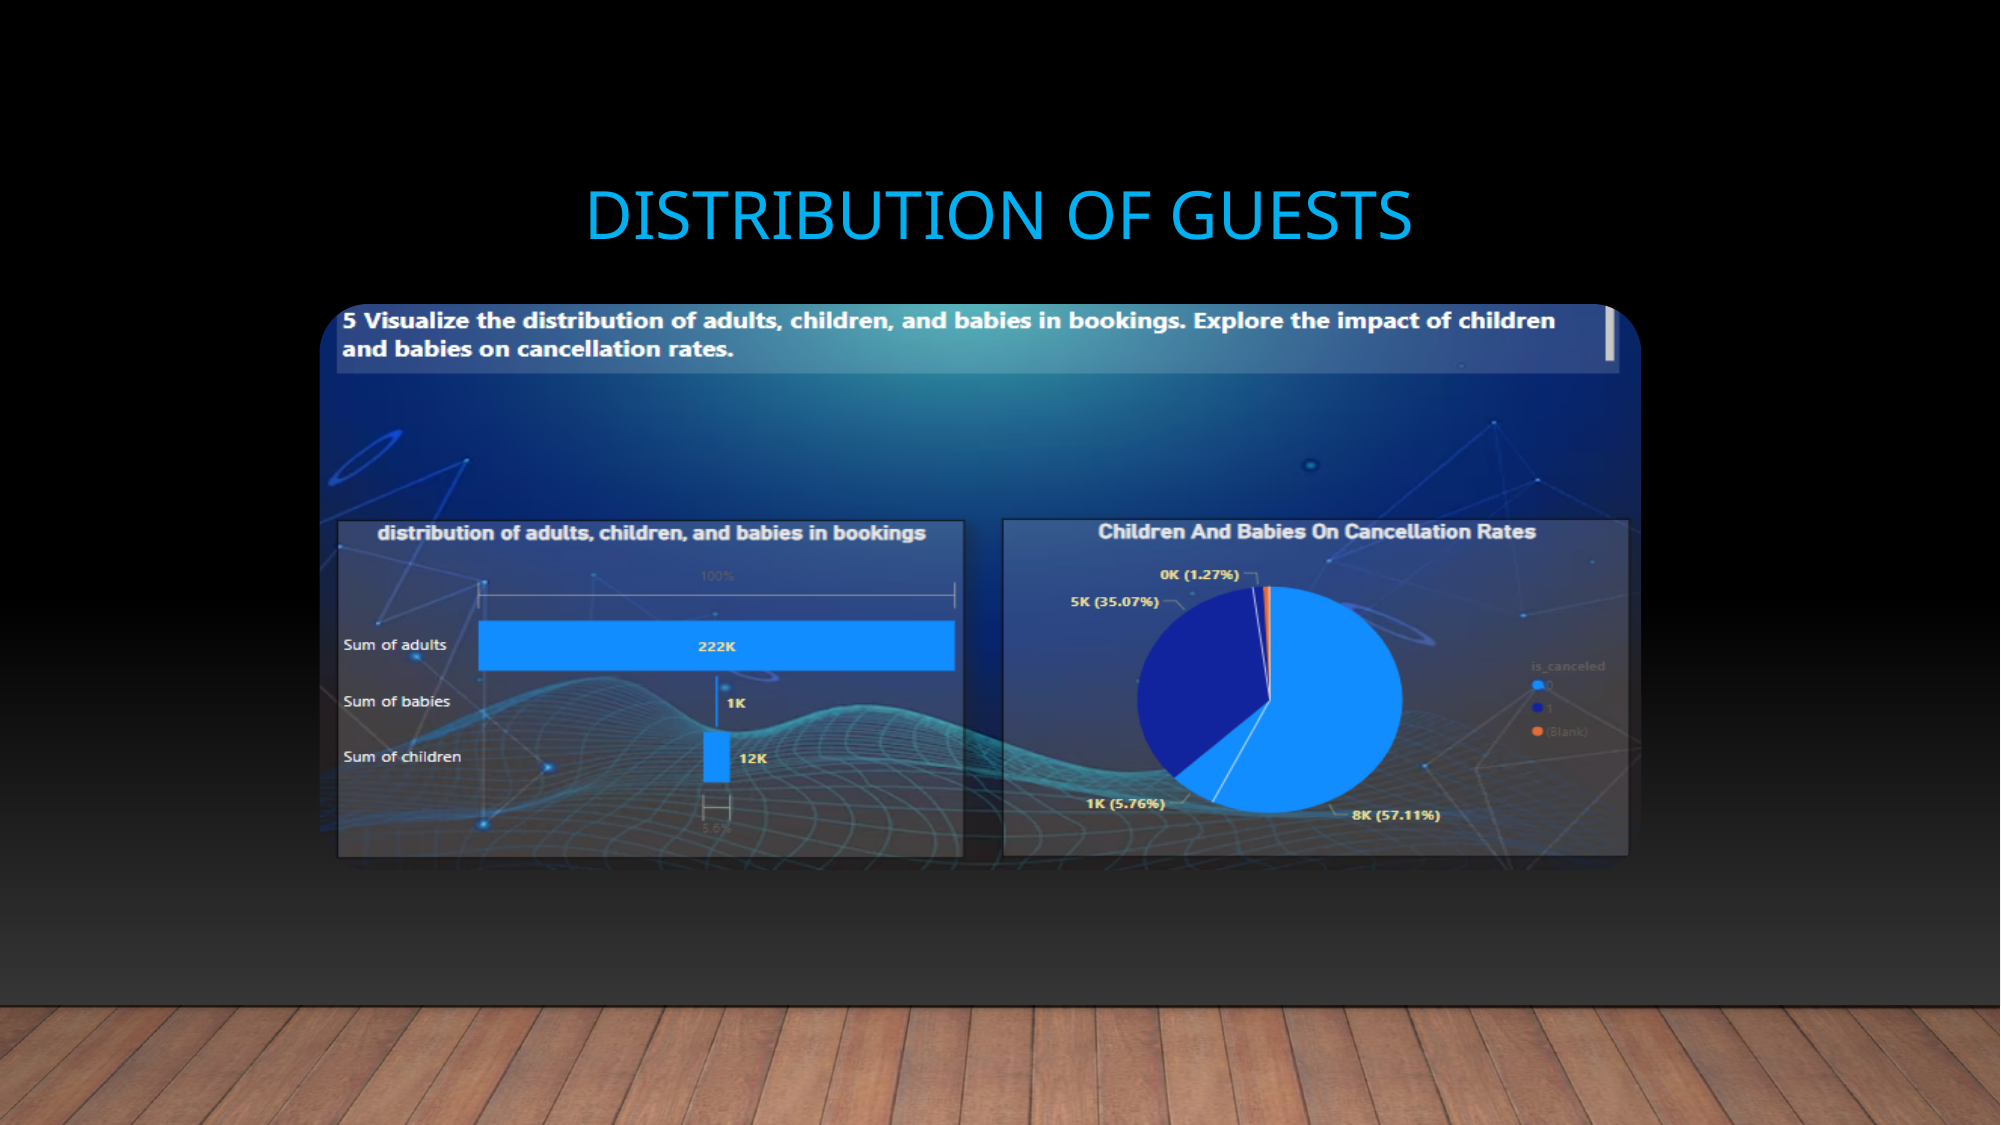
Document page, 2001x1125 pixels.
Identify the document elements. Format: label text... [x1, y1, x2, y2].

picture [0, 1005, 2000, 1125]
title Distribution of guests [237, 131, 1763, 305]
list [319, 303, 1642, 871]
